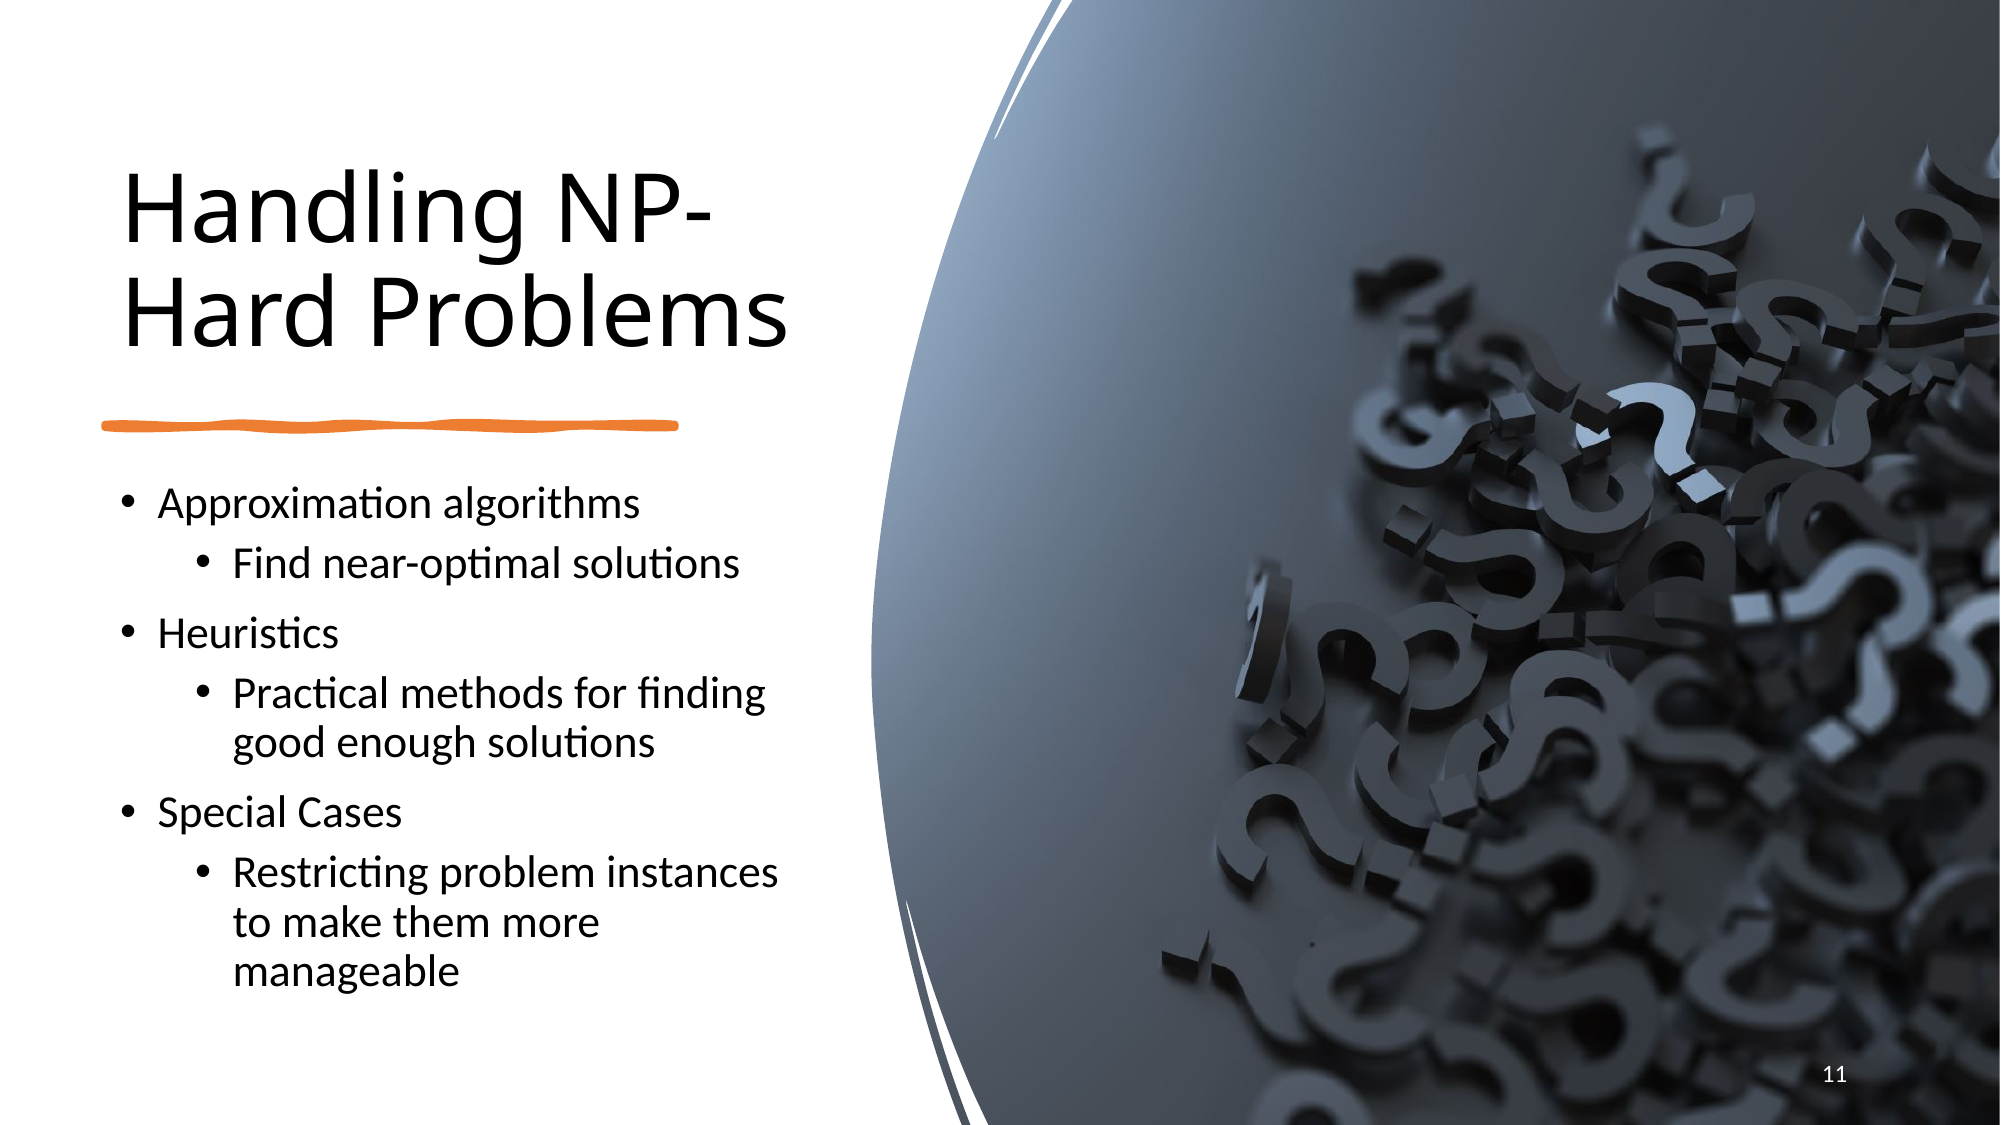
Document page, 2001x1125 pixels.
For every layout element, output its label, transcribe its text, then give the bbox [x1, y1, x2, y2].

text_box [0, 0, 871, 1125]
text_box [103, 421, 676, 431]
list Approximation algorithms Find near-optimal solutions Heuristics Practical methods for finding good enough solutions Special Cases Restricting problem instances to make them more manageable [105, 471, 802, 1016]
picture [871, 0, 2000, 1125]
title Handling NP-Hard Problems [105, 53, 822, 375]
